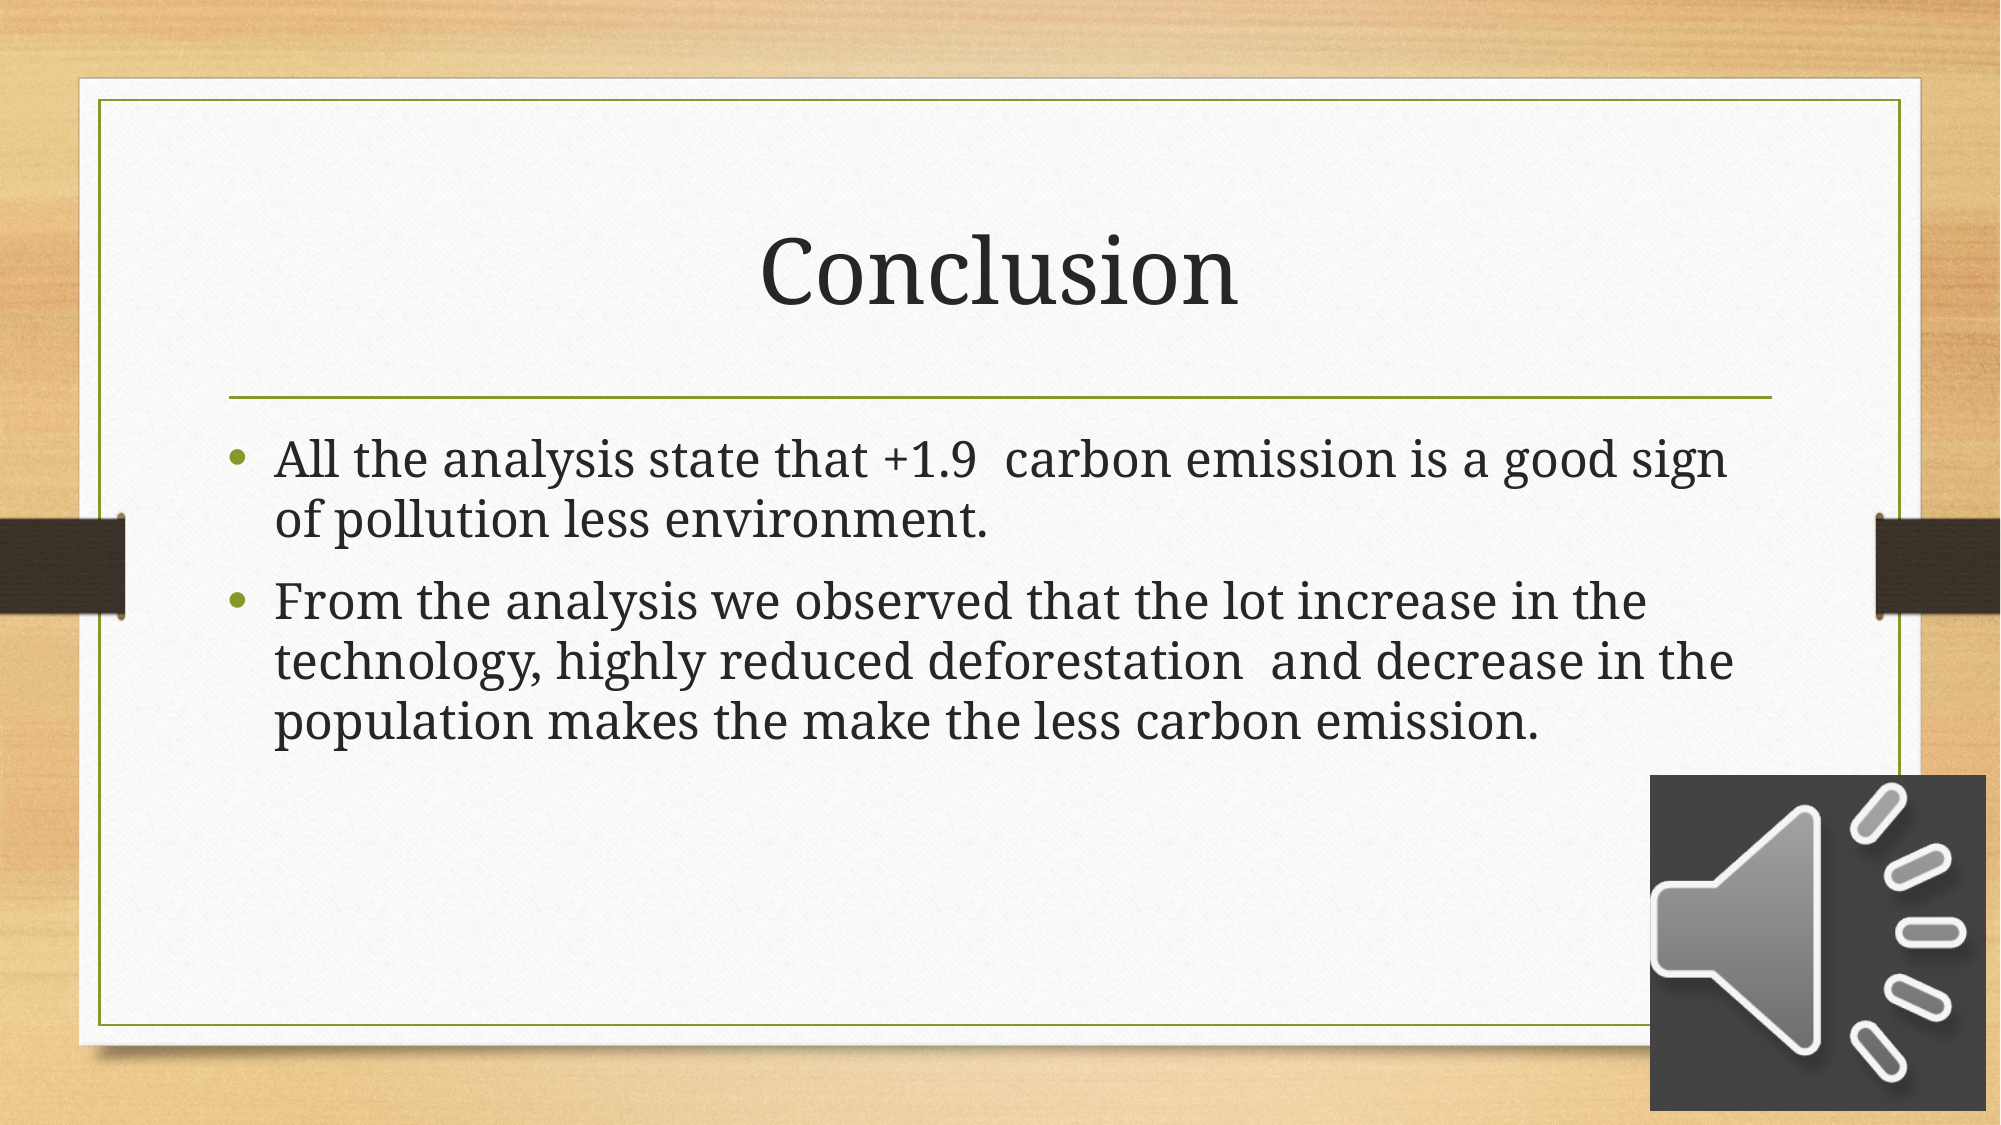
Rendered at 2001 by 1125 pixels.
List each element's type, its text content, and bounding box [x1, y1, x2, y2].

title Conclusion [212, 161, 1788, 375]
list All the analysis state that +1.9 carbon emission is a good sign of pollution less environment. From the analysis we observed that the lot increase in the technology, highly reduced deforestation and decrease in the population makes the make the less carbon emission. [212, 419, 1788, 964]
picture [0, 0, 2001, 1125]
